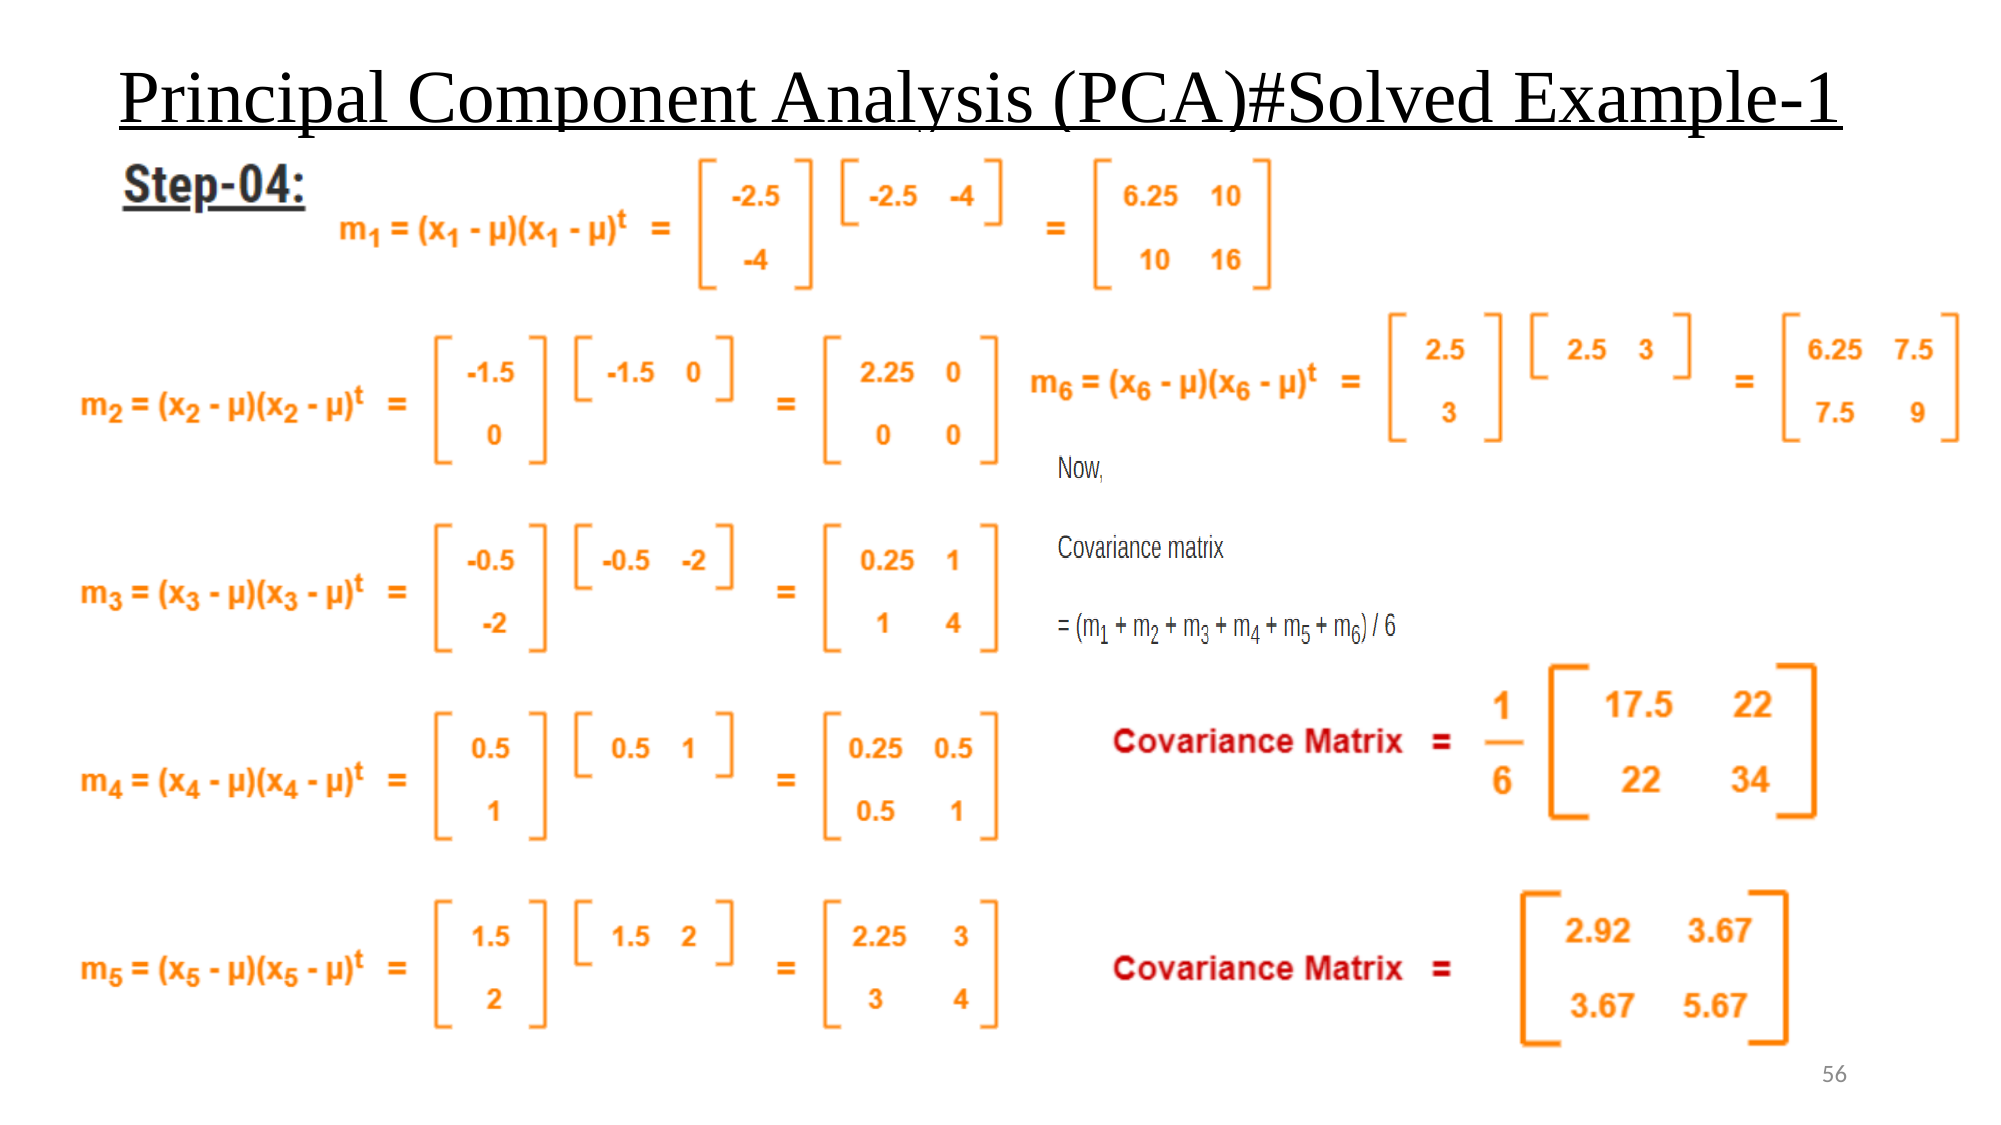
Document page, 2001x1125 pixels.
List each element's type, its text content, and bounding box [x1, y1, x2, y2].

title Principal Component Analysis (PCA)#Solved Example-1 [103, 20, 1897, 176]
slide_number 56 [1412, 1042, 1863, 1103]
picture [64, 132, 2000, 1057]
